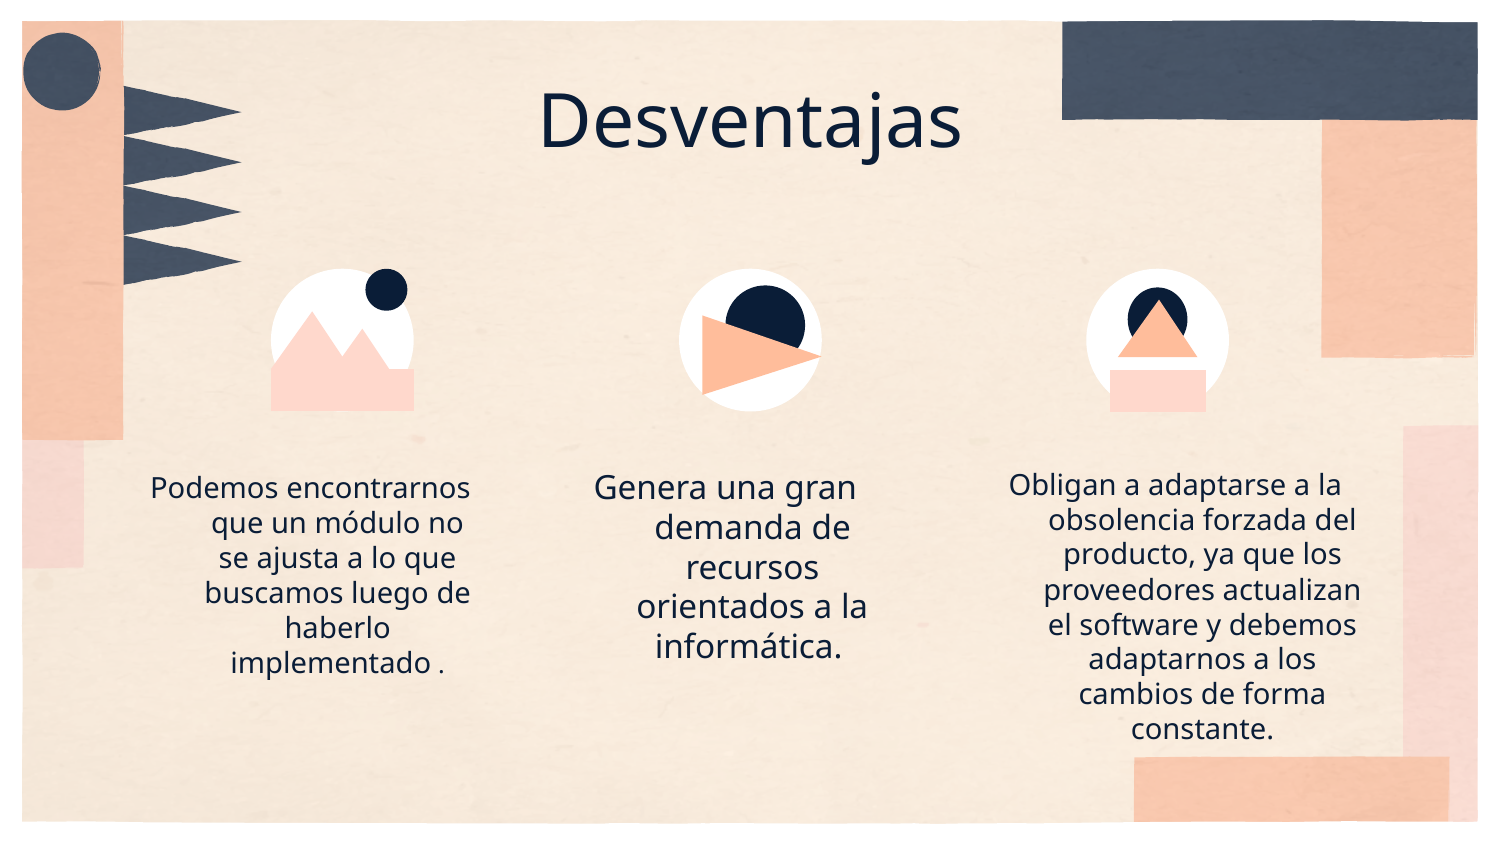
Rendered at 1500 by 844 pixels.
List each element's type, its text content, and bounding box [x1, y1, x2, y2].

subtitle Genera una gran demanda de recursos orientados a la informática. [525, 450, 906, 612]
subtitle Obligan a adaptarse a la obsolencia forzada del producto, ya que los proveedores actualizan el software y debemos adaptarnos a los cambios de forma constante. [940, 450, 1390, 612]
title Desventajas [118, 57, 1382, 168]
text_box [678, 268, 823, 412]
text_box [1085, 268, 1230, 413]
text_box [270, 268, 414, 412]
subtitle Podemos encontrarnos que un módulo no se ajusta a lo que buscamos luego de haberlo implementado . [110, 454, 491, 642]
